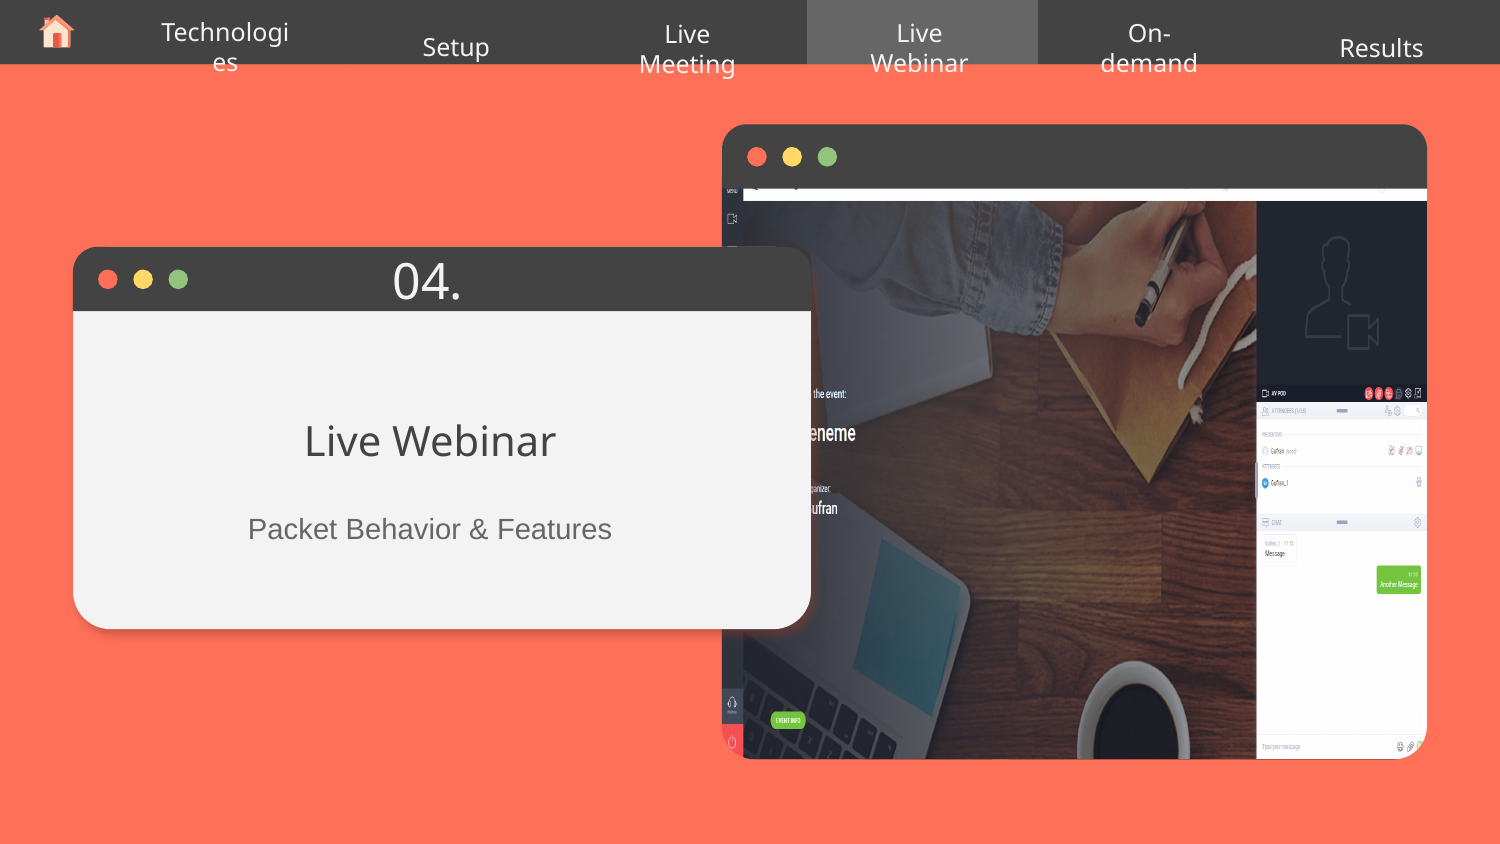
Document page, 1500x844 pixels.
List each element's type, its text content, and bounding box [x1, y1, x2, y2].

picture [721, 189, 1428, 760]
text_box 04. [86, 241, 716, 245]
text_box Technologies [141, 14, 318, 48]
text_box [806, 0, 1037, 65]
text_box Results [1309, 15, 1461, 49]
text_box [1037, 0, 1268, 65]
text_box [113, 0, 344, 65]
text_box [721, 124, 1428, 189]
text_box [575, 0, 806, 65]
text_box [1268, 0, 1500, 65]
text_box On-demand [1076, 15, 1230, 49]
text_box [344, 0, 575, 65]
text_box Live Webinar [839, 15, 1007, 49]
text_box Live Meeting [603, 16, 780, 50]
text_box [0, 0, 114, 64]
text_box Setup [399, 14, 522, 48]
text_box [38, 14, 75, 48]
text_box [72, 246, 812, 630]
